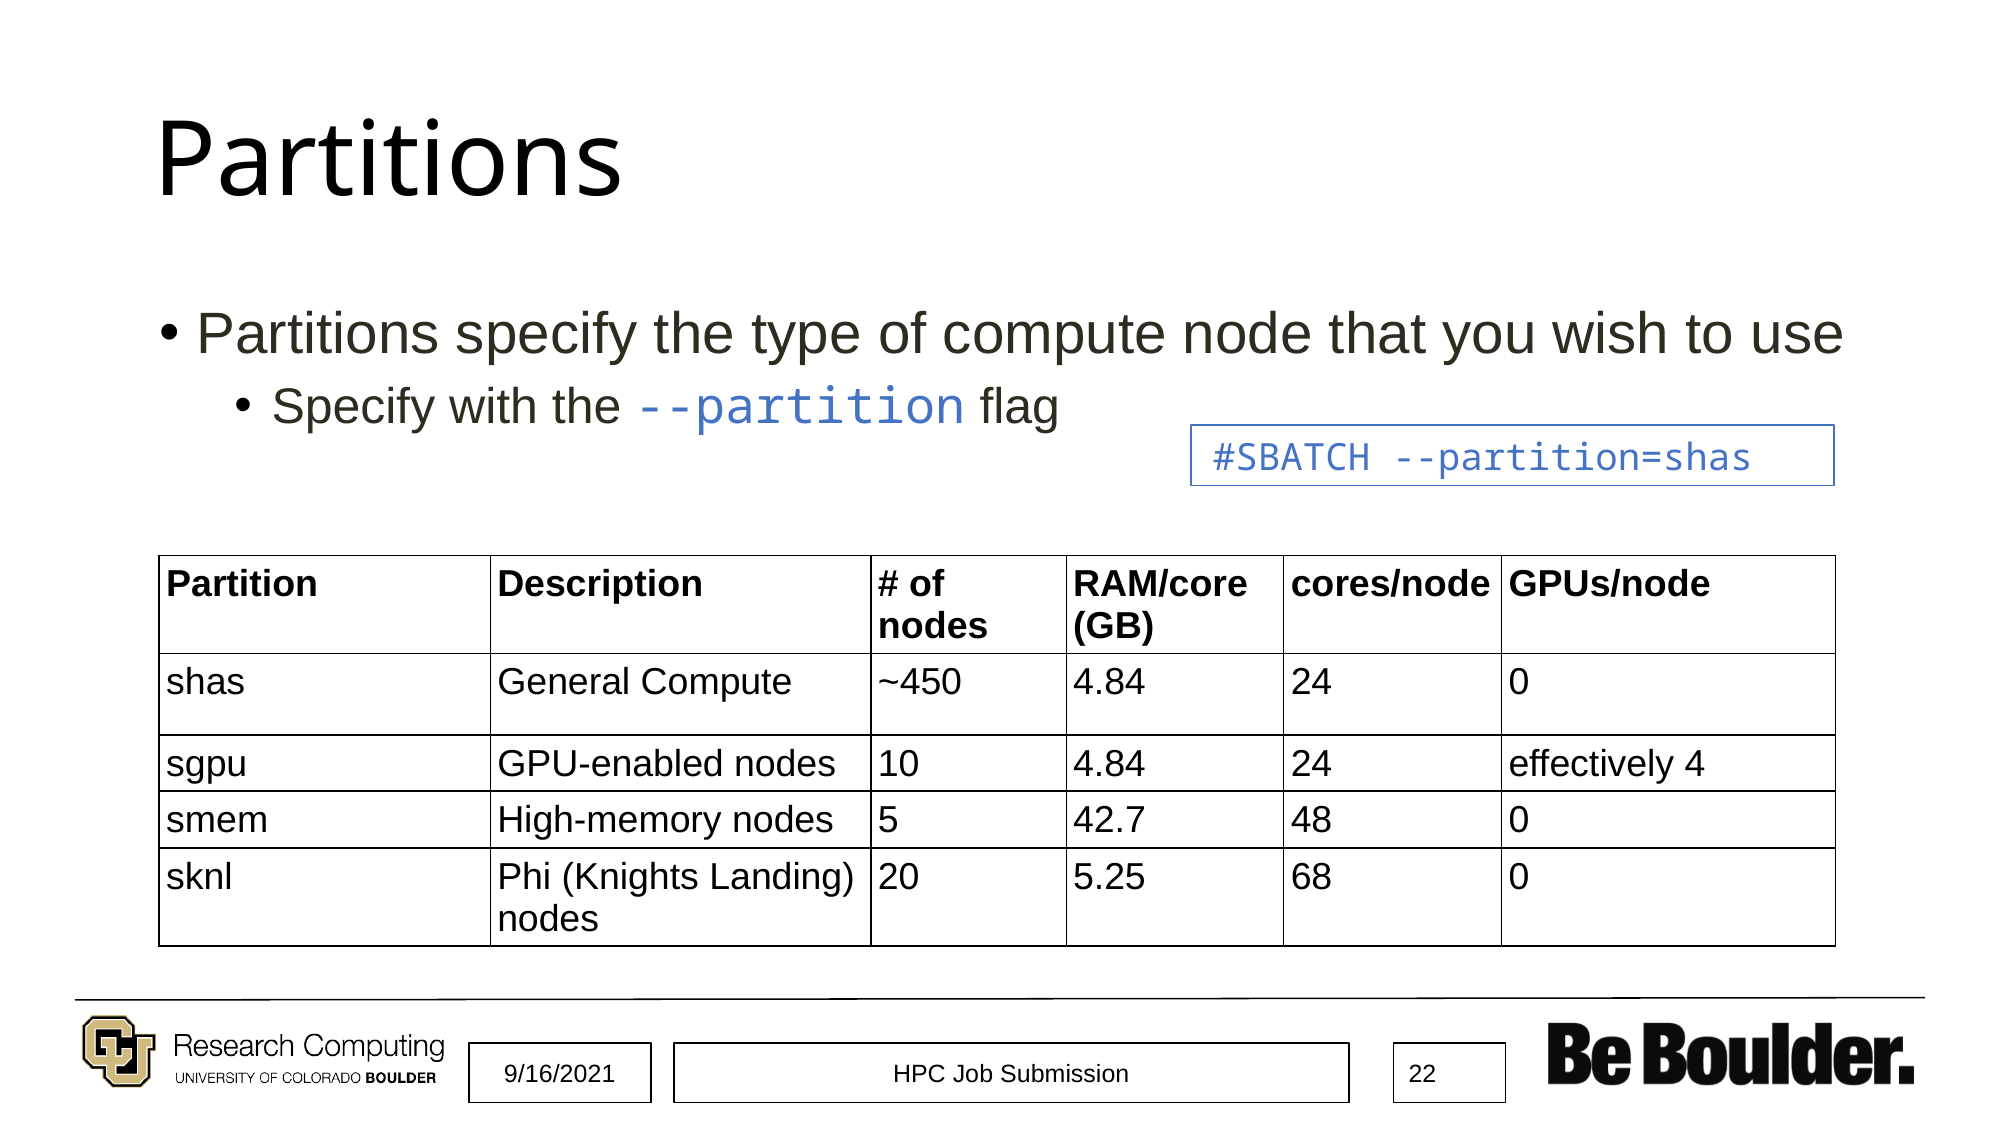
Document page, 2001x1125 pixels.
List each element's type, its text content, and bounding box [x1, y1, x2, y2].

table_cell effectively 4 [1502, 736, 1835, 790]
table_cell GPU-enabled nodes [491, 736, 870, 790]
table_cell General Compute [491, 654, 870, 734]
table_cell 5.25 [1067, 849, 1283, 945]
table_cell shas [160, 654, 490, 734]
text_box #SBATCH --partition=shas [1191, 425, 1835, 486]
table_header RAM/core (GB) [1067, 556, 1283, 653]
list Partitions specify the type of compute node that you wish to use Specify with the --partition flag [137, 296, 1912, 979]
table_cell 42.7 [1067, 792, 1283, 847]
table_cell 0 [1502, 654, 1835, 734]
title Partitions [138, 53, 1837, 271]
table_header # of nodes [872, 556, 1066, 653]
table_cell Phi (Knights Landing) nodes [491, 849, 870, 945]
table_cell 0 [1502, 849, 1835, 945]
footer HPC Job Submission [673, 1042, 1350, 1103]
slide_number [468, 1042, 652, 1103]
table_cell sgpu [160, 736, 490, 790]
table_cell smem [160, 792, 490, 847]
table_cell 4.84 [1067, 736, 1283, 790]
table_cell 48 [1284, 792, 1501, 847]
table_cell sknl [160, 849, 490, 945]
table_cell 20 [872, 849, 1066, 945]
table_cell 0 [1502, 792, 1835, 847]
table_cell 10 [872, 736, 1066, 790]
table_header GPUs/node [1502, 556, 1835, 653]
table_header Partition [160, 556, 490, 653]
table_cell 24 [1284, 654, 1501, 734]
table_cell 68 [1284, 849, 1501, 945]
table_cell 24 [1284, 736, 1501, 790]
table_header cores/node [1284, 556, 1501, 653]
table_cell High-memory nodes [491, 792, 870, 847]
slide_number ‹#› [1393, 1042, 1506, 1103]
table_cell 5 [872, 792, 1066, 847]
picture [81, 1015, 444, 1088]
table_header Description [491, 556, 870, 653]
table_cell ~450 [872, 654, 1066, 734]
picture [1524, 1015, 1938, 1088]
table_cell 4.84 [1067, 654, 1283, 734]
